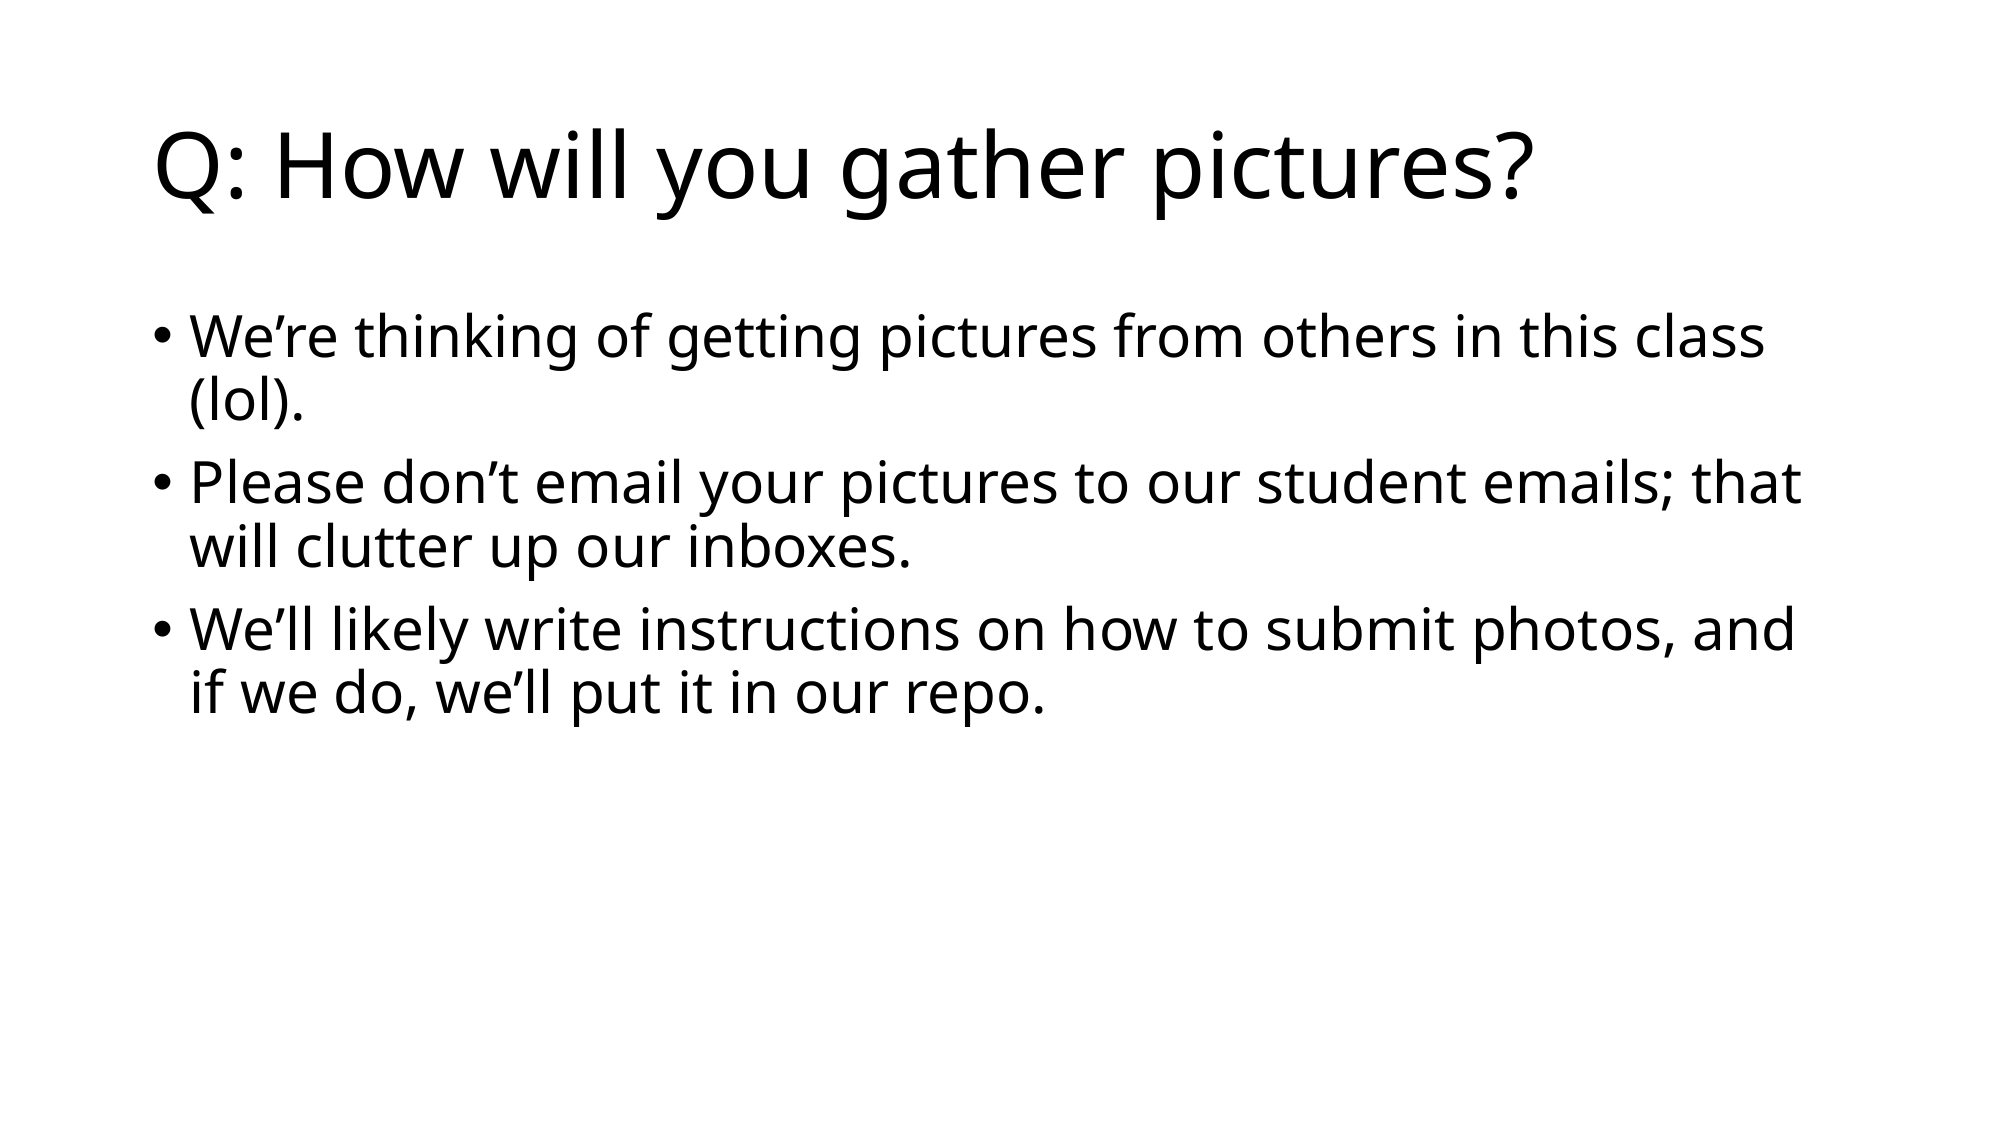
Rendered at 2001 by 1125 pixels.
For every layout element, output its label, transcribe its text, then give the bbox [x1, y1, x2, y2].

title Q: How will you gather pictures? [137, 59, 1863, 278]
list We’re thinking of getting pictures from others in this class (lol). Please don’t email your pictures to our student emails; that will clutter up our inboxes. We’ll likely write instructions on how to submit photos, and if we do, we’ll put it in our repo. [137, 299, 1863, 1014]
